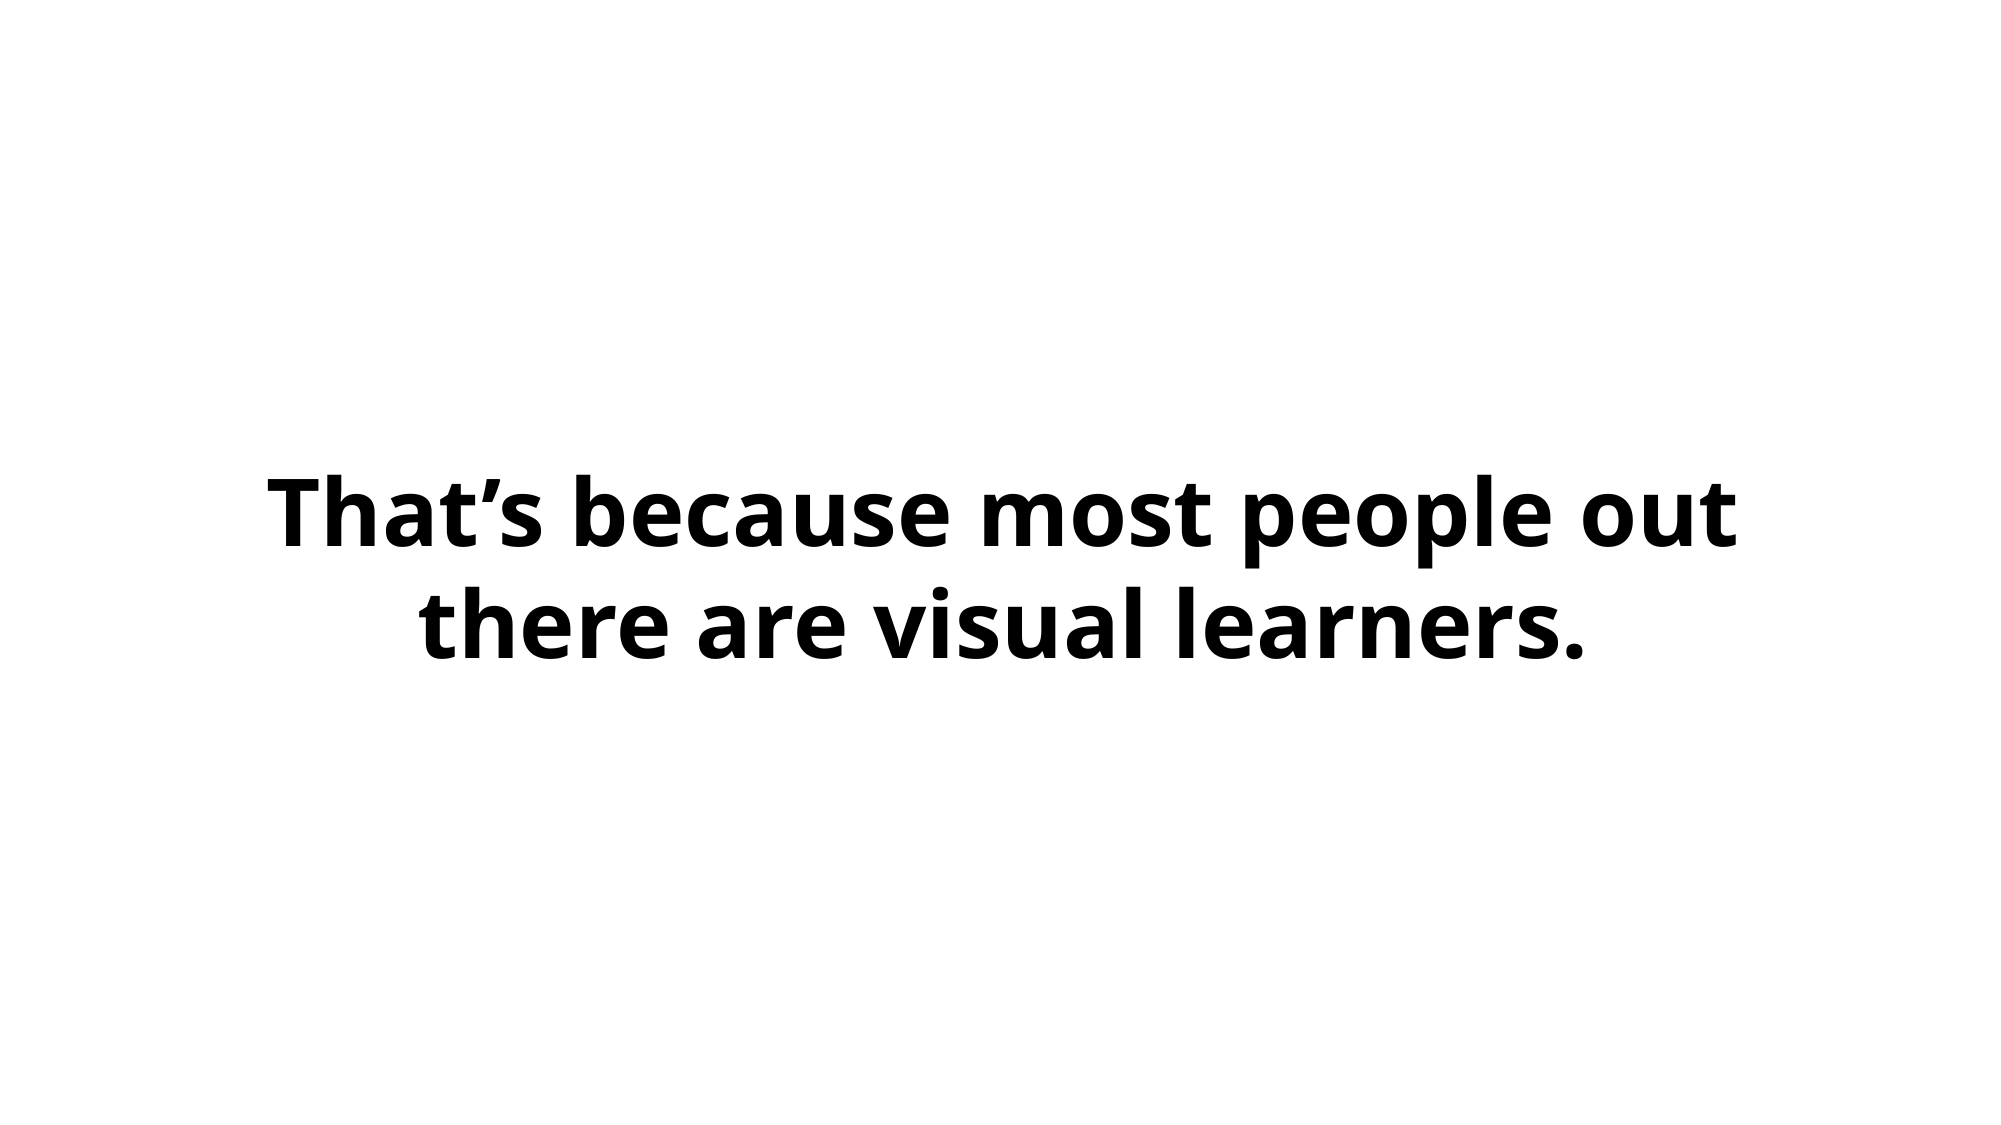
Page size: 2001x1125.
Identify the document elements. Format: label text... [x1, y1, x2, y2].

text_box That’s because most people out there are visual learners. [243, 445, 1763, 685]
